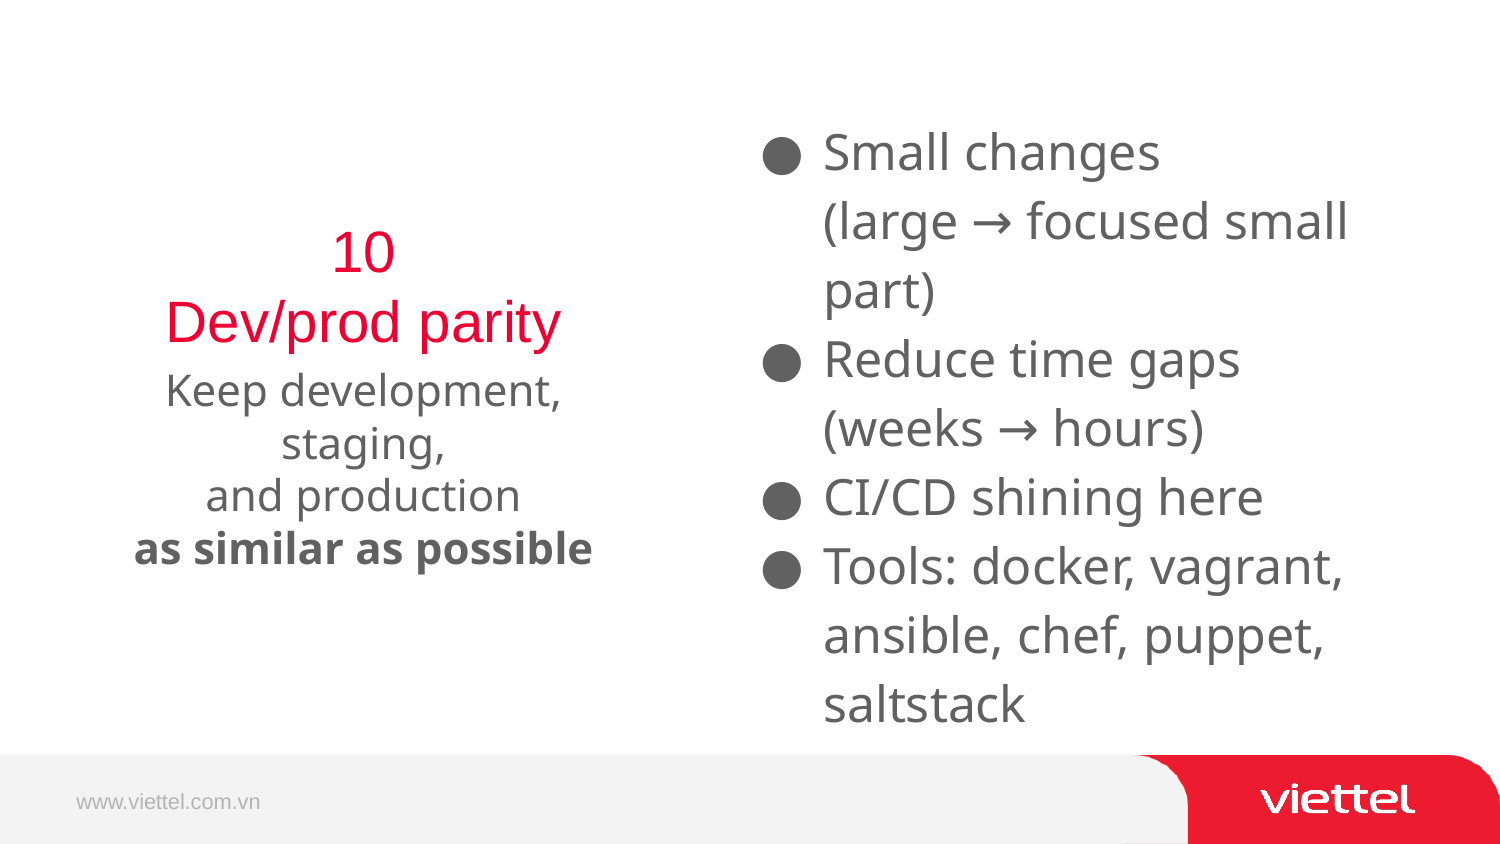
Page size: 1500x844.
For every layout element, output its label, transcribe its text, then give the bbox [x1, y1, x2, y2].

text_box 10 Dev/prod parity [108, 207, 620, 355]
text_box Keep development, staging, and production as similar as possible [72, 355, 655, 613]
picture [0, 754, 1500, 844]
text_box Small changes (large → focused small part) Reduce time gaps (weeks → hours) CI/CD shining here Tools: docker, vagrant, ansible, chef, puppet, saltstack [733, 68, 1483, 753]
